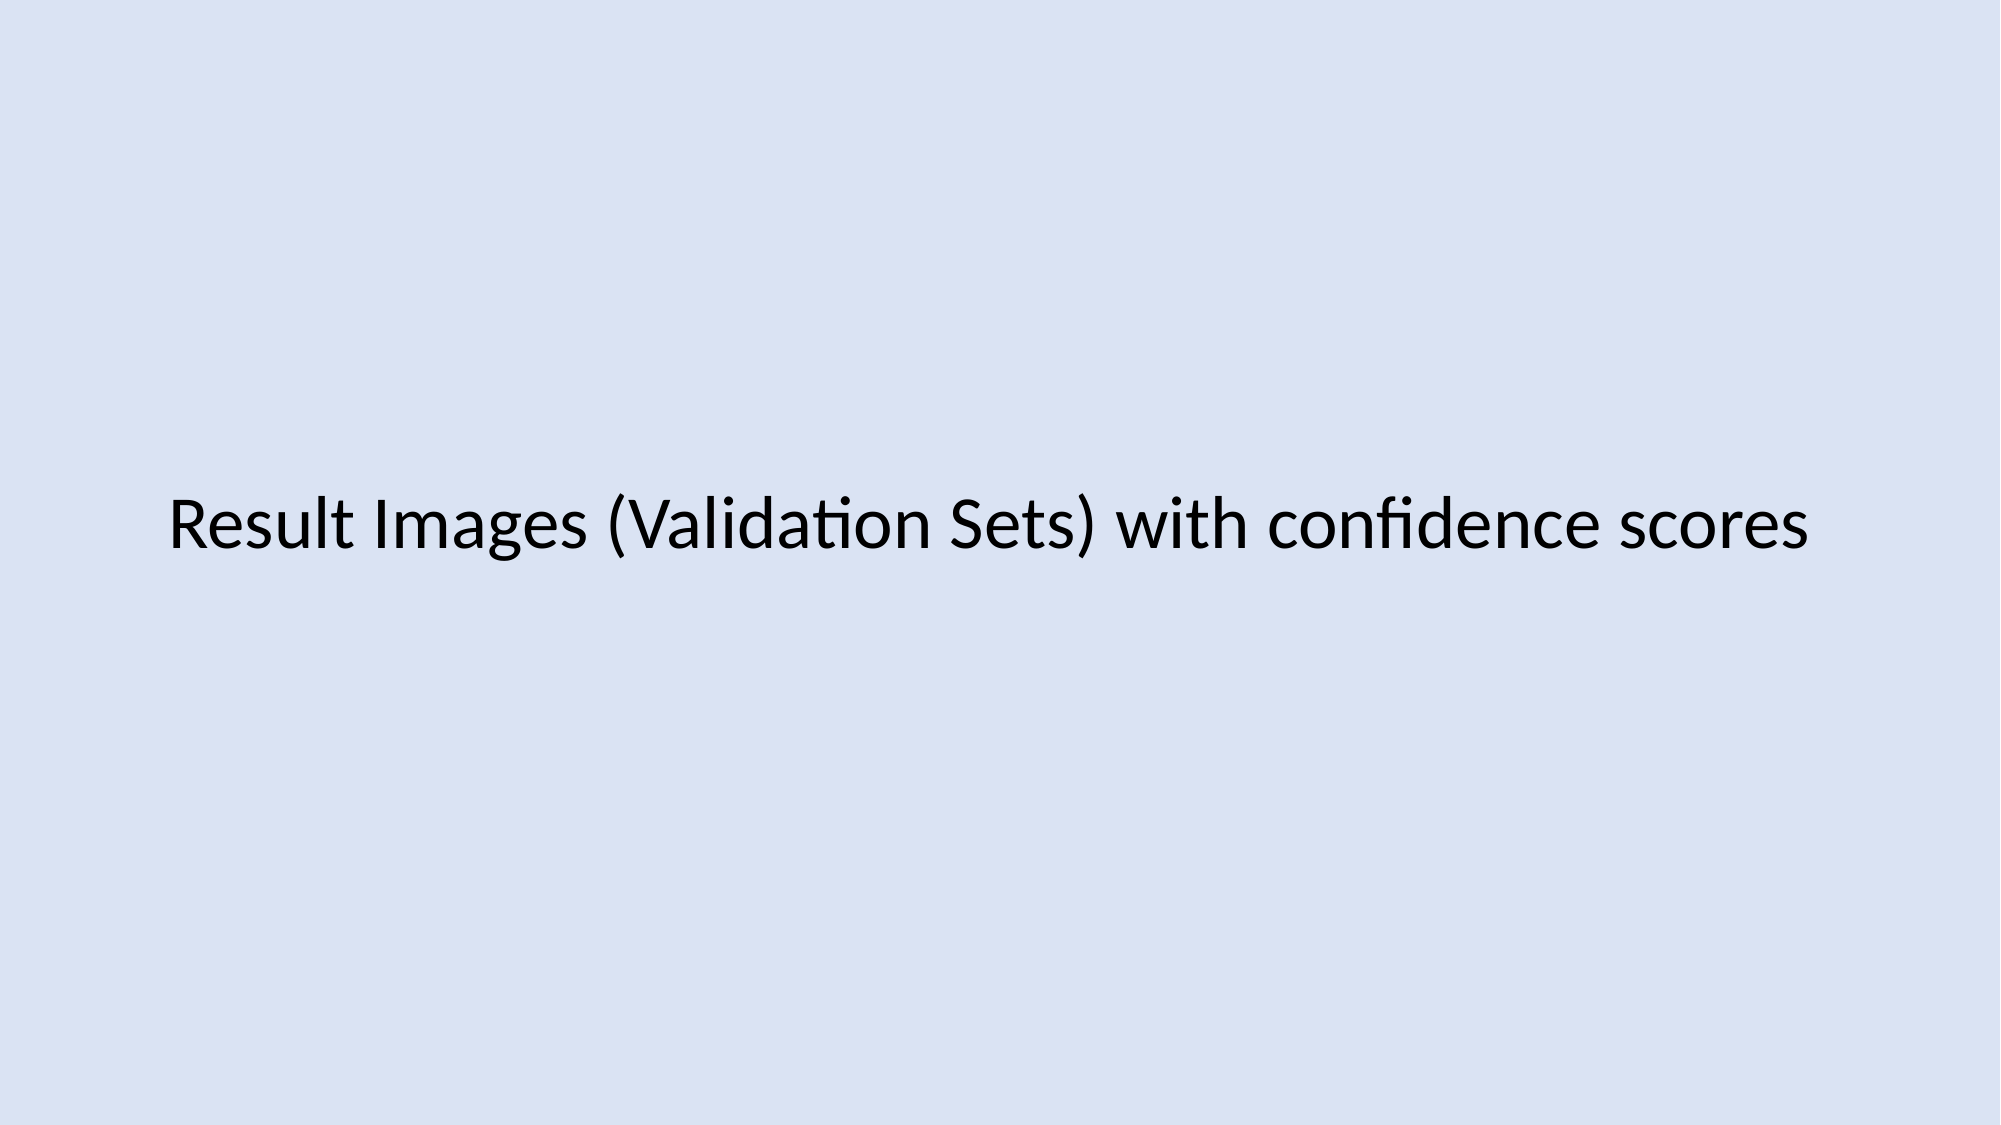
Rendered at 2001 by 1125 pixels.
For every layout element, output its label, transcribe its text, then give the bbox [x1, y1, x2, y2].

title Result Images (Validation Sets) with confidence scores [153, 415, 1879, 634]
